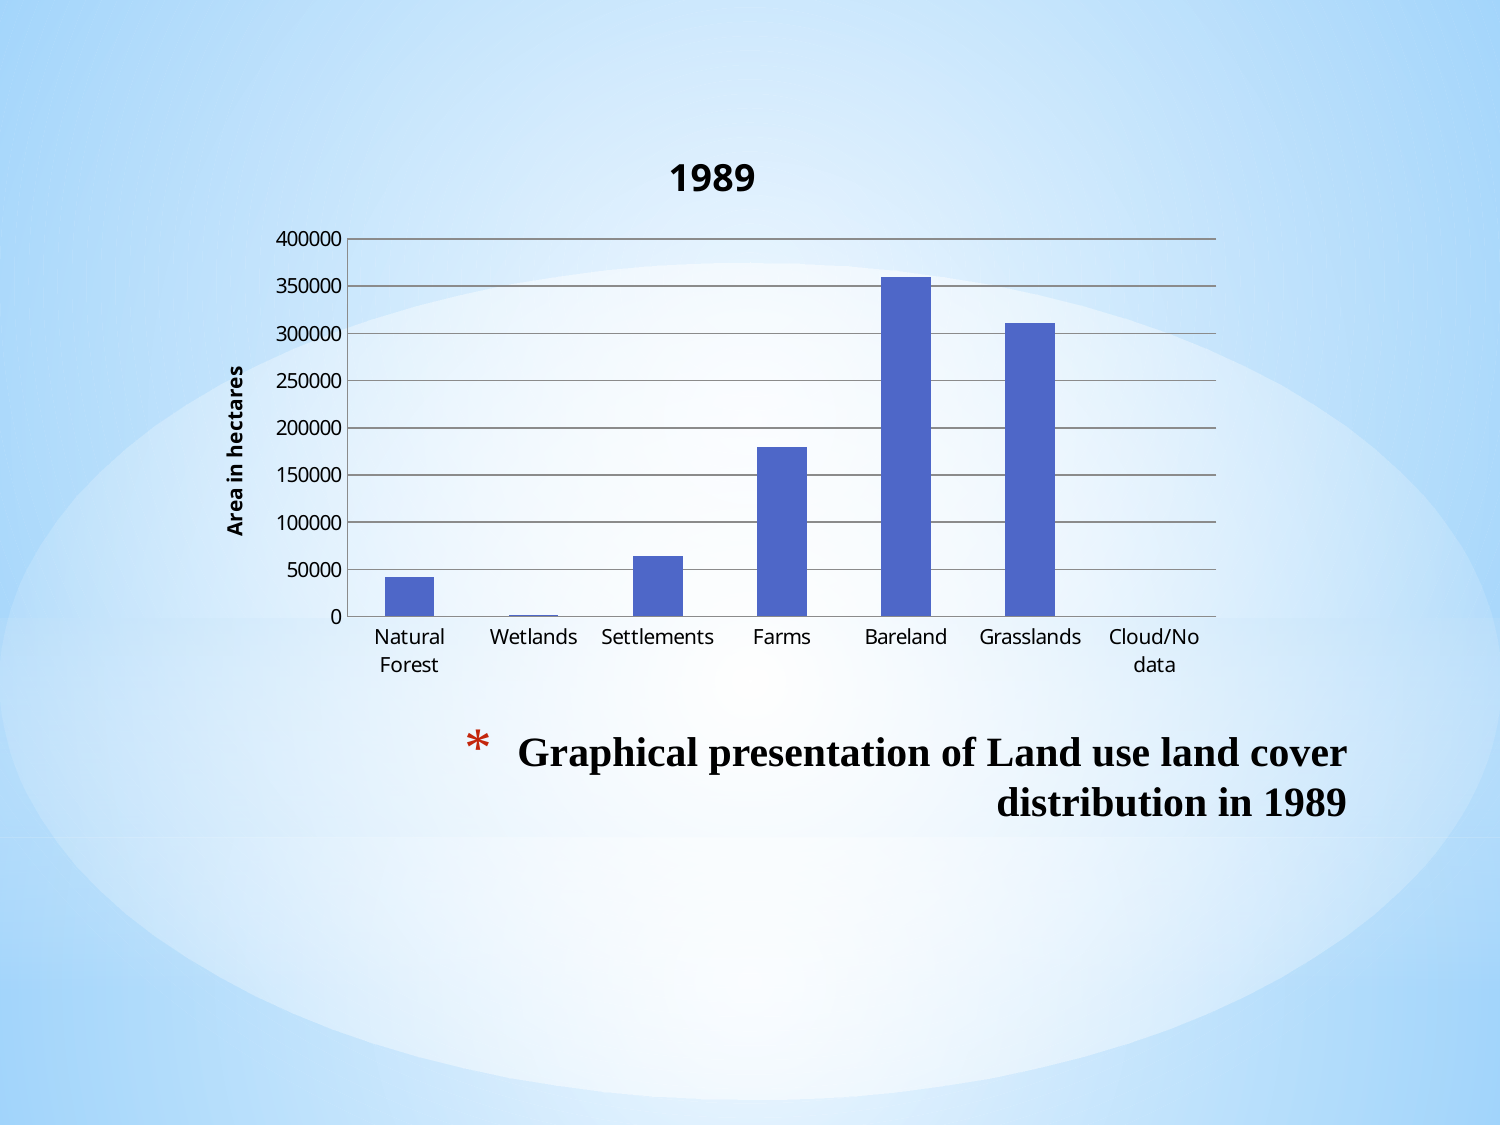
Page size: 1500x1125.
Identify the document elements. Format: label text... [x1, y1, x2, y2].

chart [187, 119, 1238, 691]
title Graphical presentation of Land use land cover distribution in 1989 [294, 717, 1363, 905]
